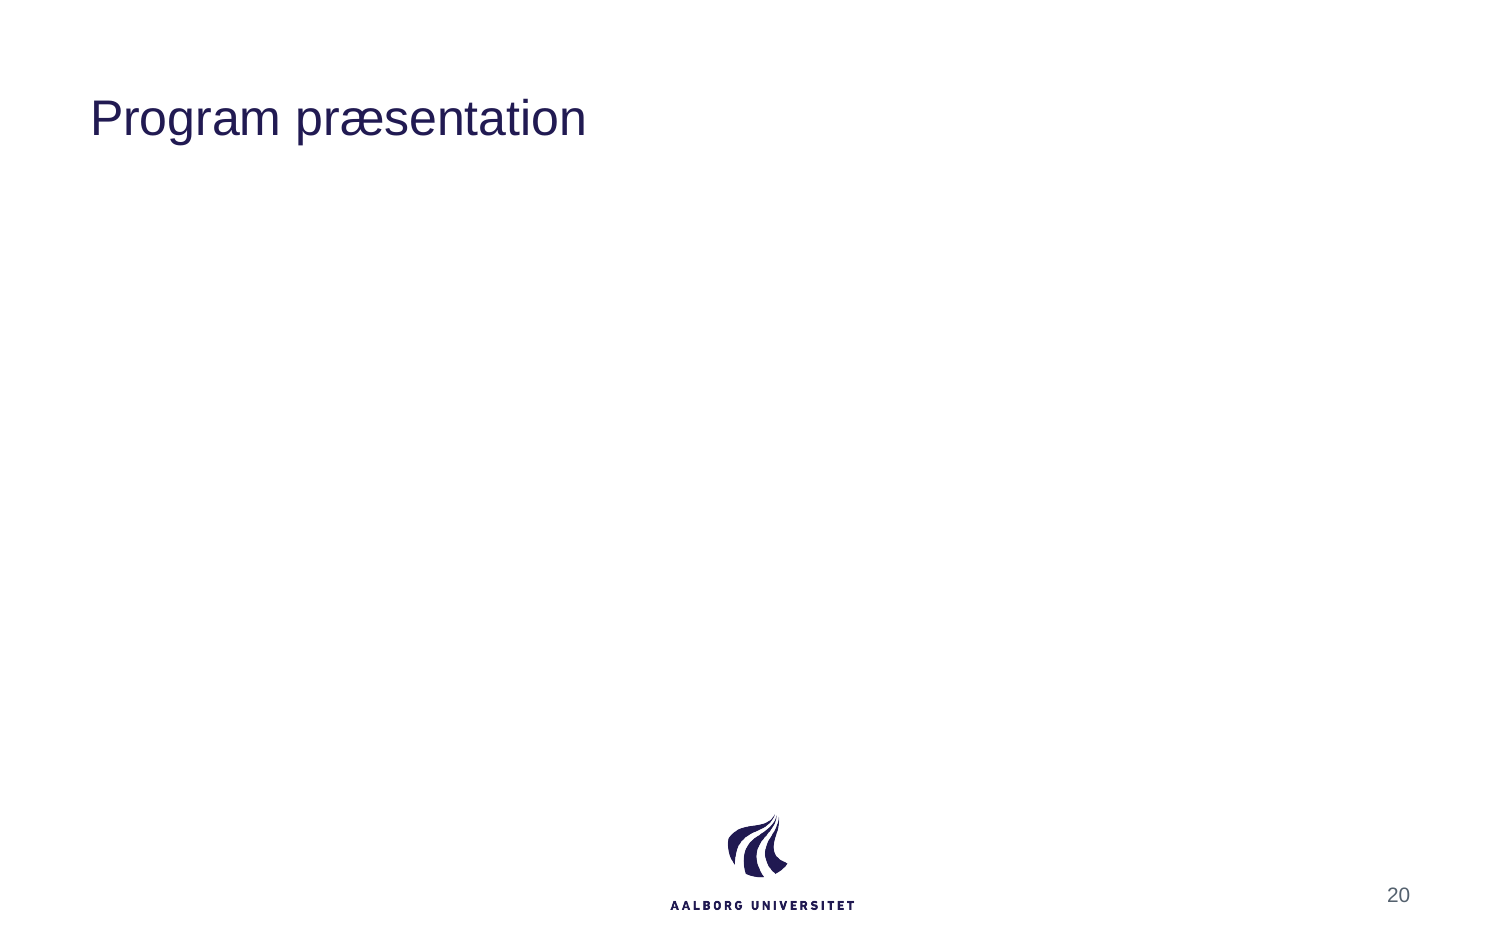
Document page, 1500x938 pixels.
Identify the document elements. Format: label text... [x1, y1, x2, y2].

title Program præsentation [75, 37, 1425, 194]
slide_number 20 [1074, 868, 1425, 919]
picture [655, 799, 869, 925]
